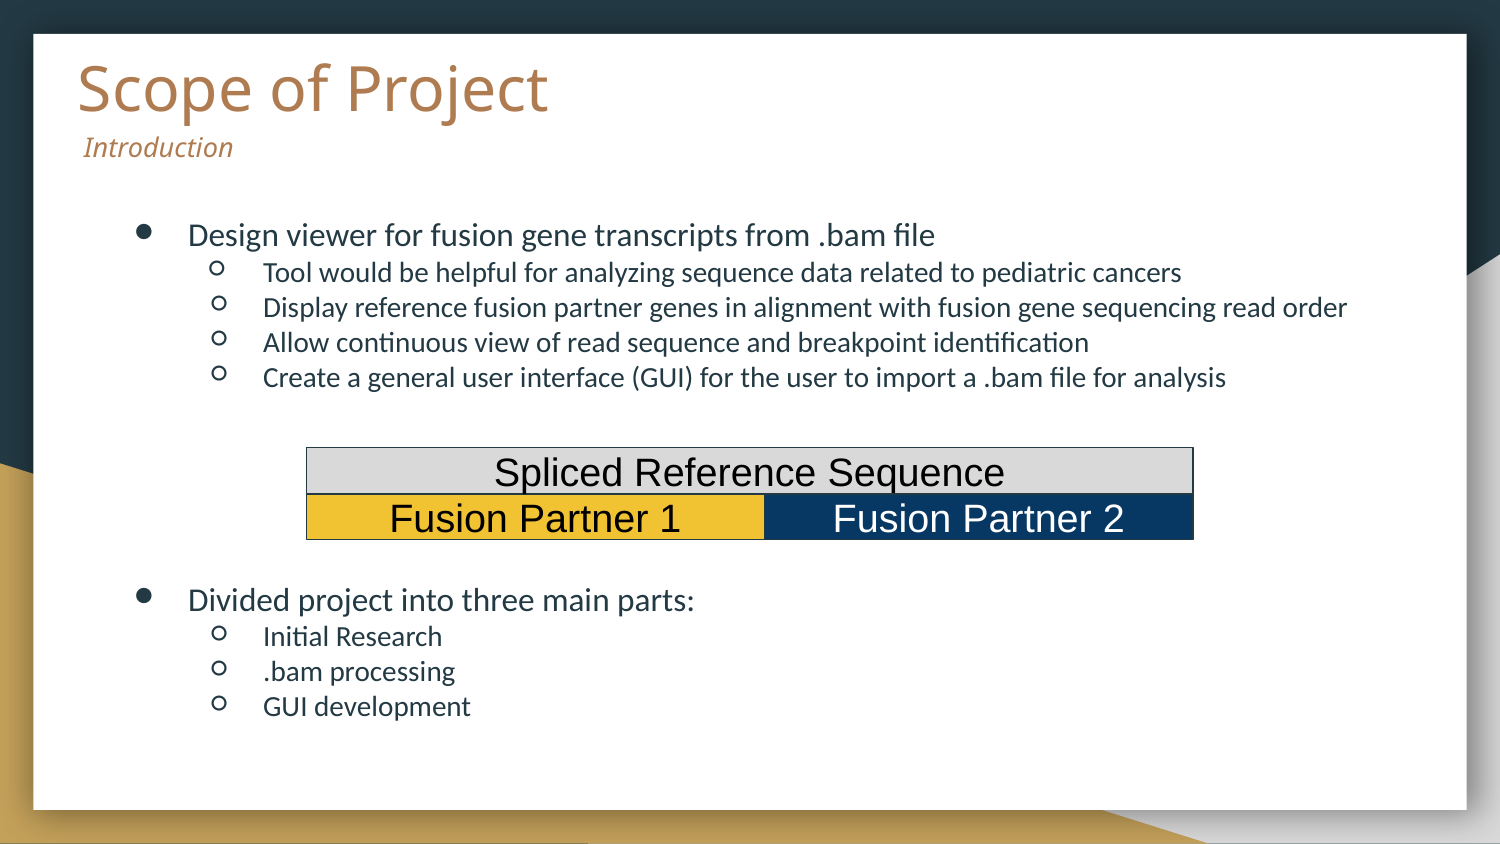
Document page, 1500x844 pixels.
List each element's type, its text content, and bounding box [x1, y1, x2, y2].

title Introduction [69, 115, 558, 183]
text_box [306, 447, 1194, 540]
title Scope of Project [62, 33, 575, 150]
list Design viewer for fusion gene transcripts from .bam file Tool would be helpful for analyzing sequence data related to pediatric cancers Display reference fusion partner genes in alignment with fusion gene sequencing read order Allow continuous view of read sequence and breakpoint identification Create a general user interface (GUI) for the user to import a .bam file for analysis Divided project into three main parts: Initial Research .bam processing GUI development [98, 198, 1426, 640]
